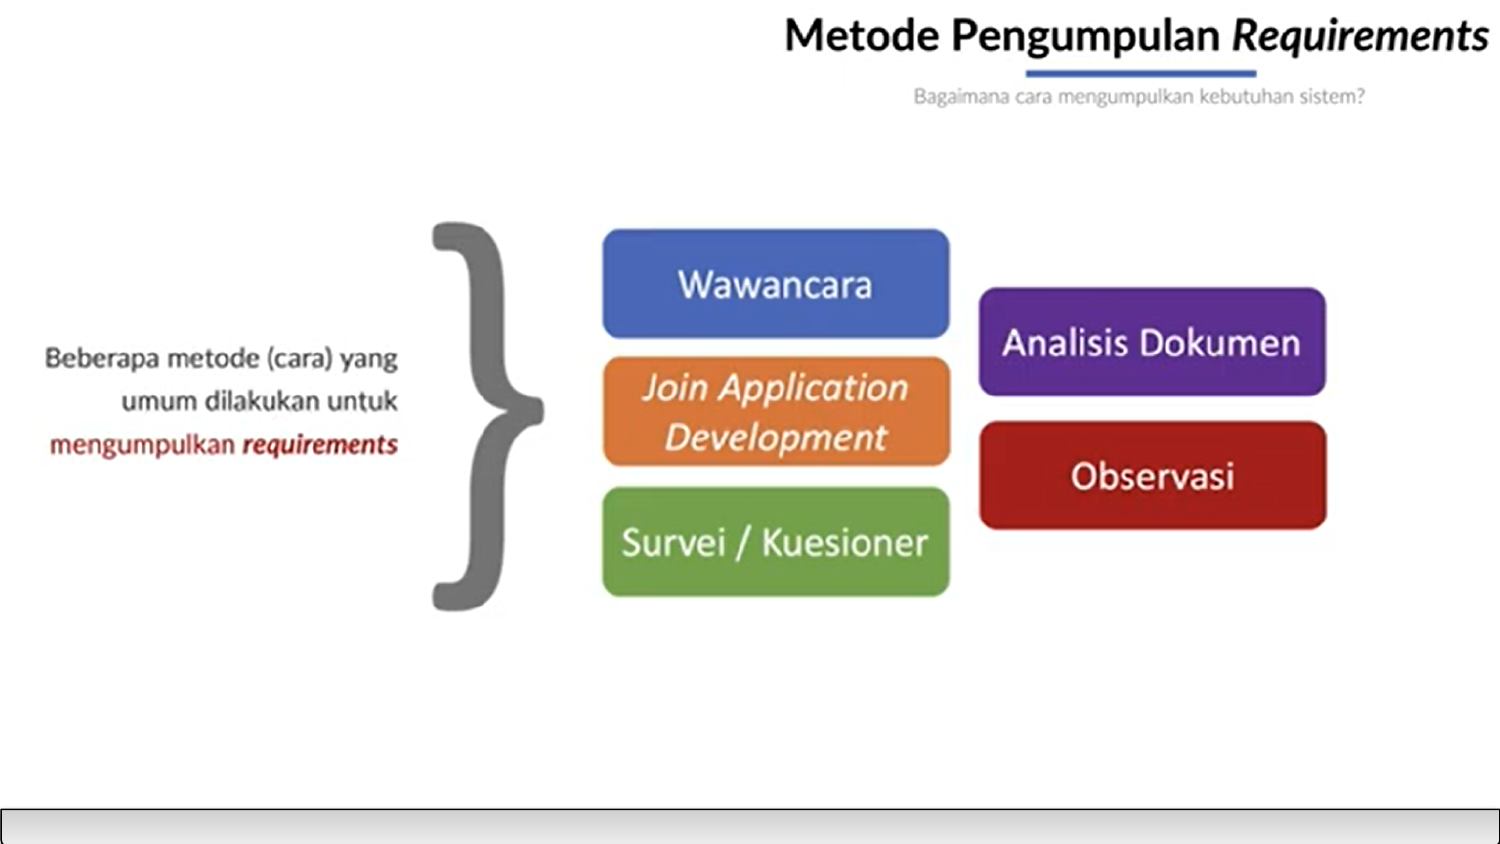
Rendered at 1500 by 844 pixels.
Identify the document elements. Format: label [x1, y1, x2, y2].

picture [24, 197, 1338, 636]
text_box [0, 808, 1500, 844]
picture [771, 4, 1497, 130]
